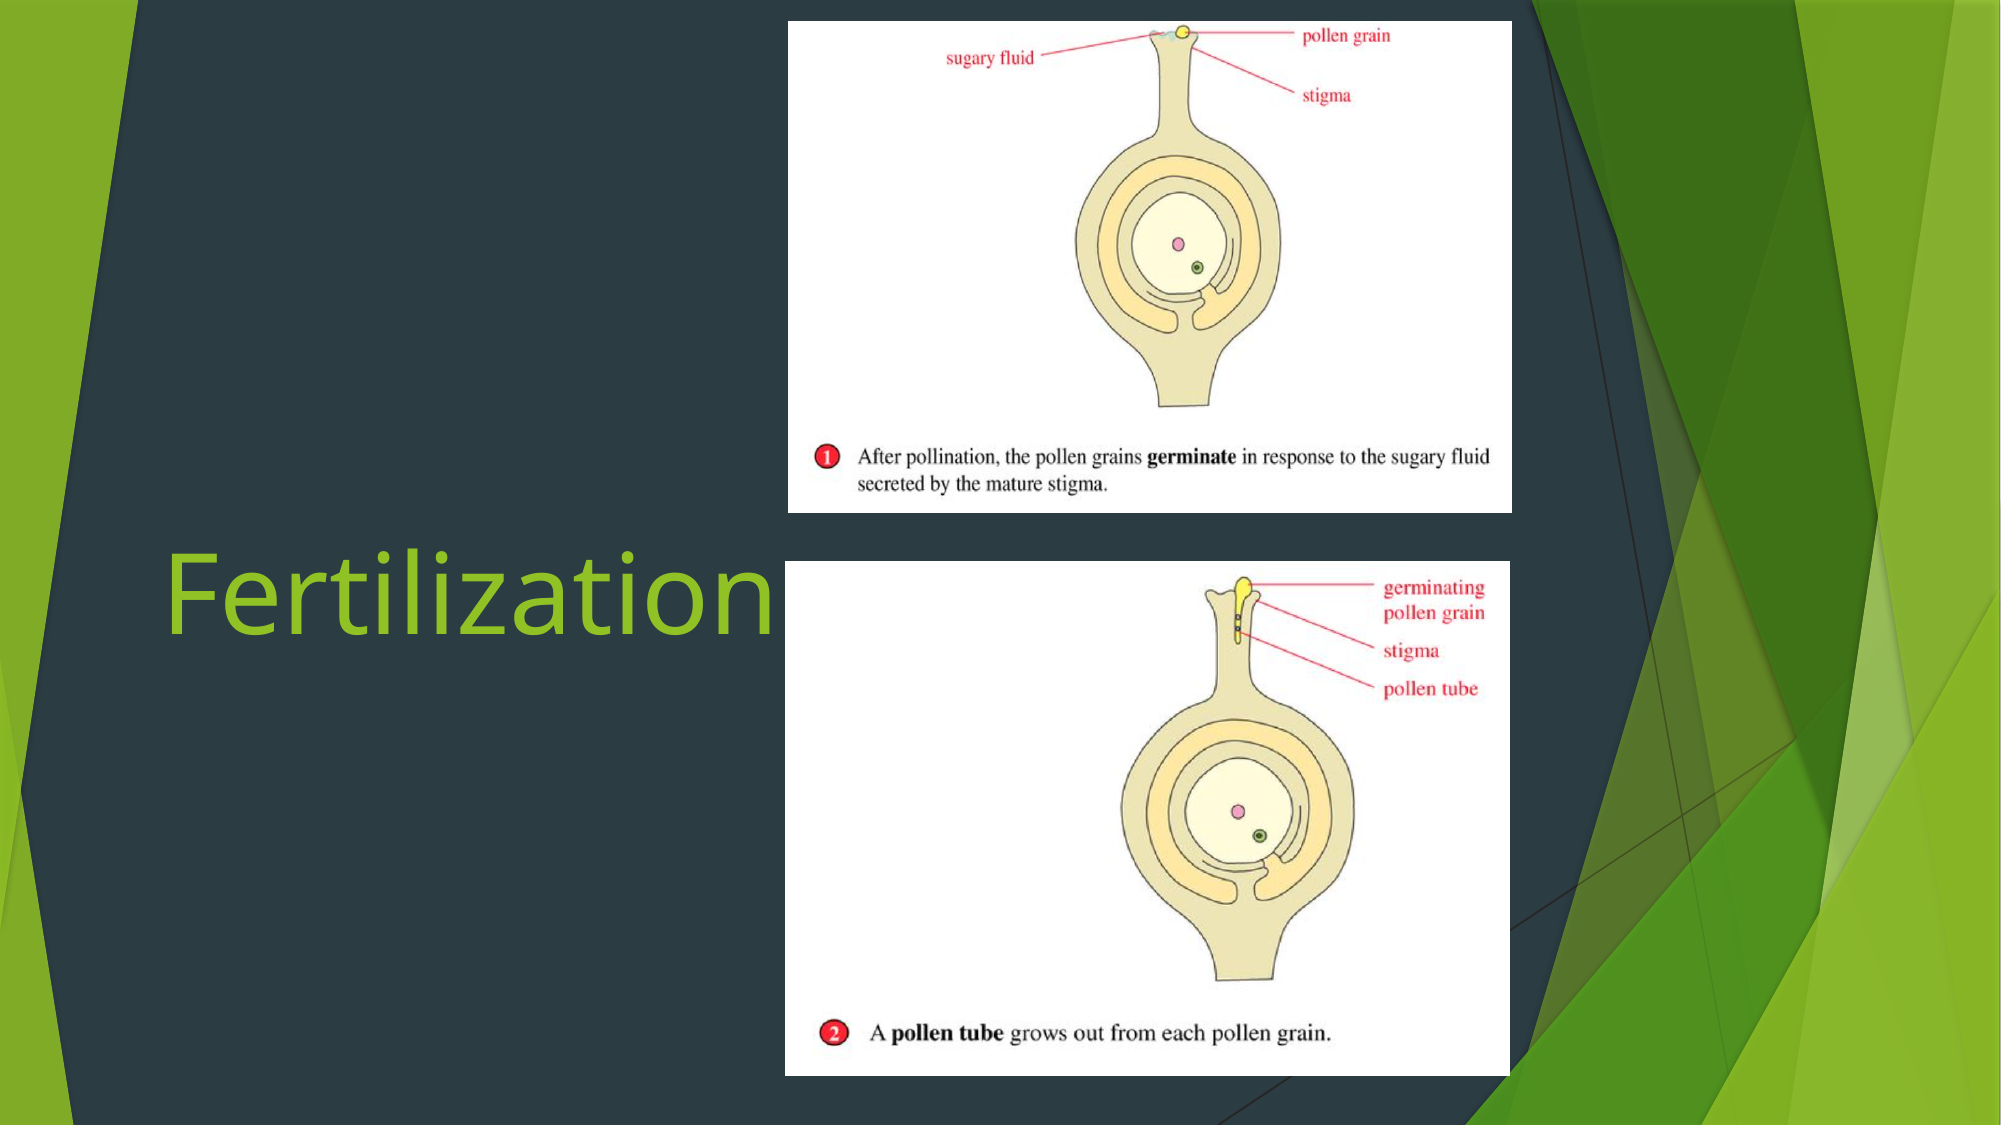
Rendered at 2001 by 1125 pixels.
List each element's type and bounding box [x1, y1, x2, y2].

text_box [0, 0, 2000, 1125]
list [785, 561, 1510, 1076]
list [787, 20, 1513, 513]
